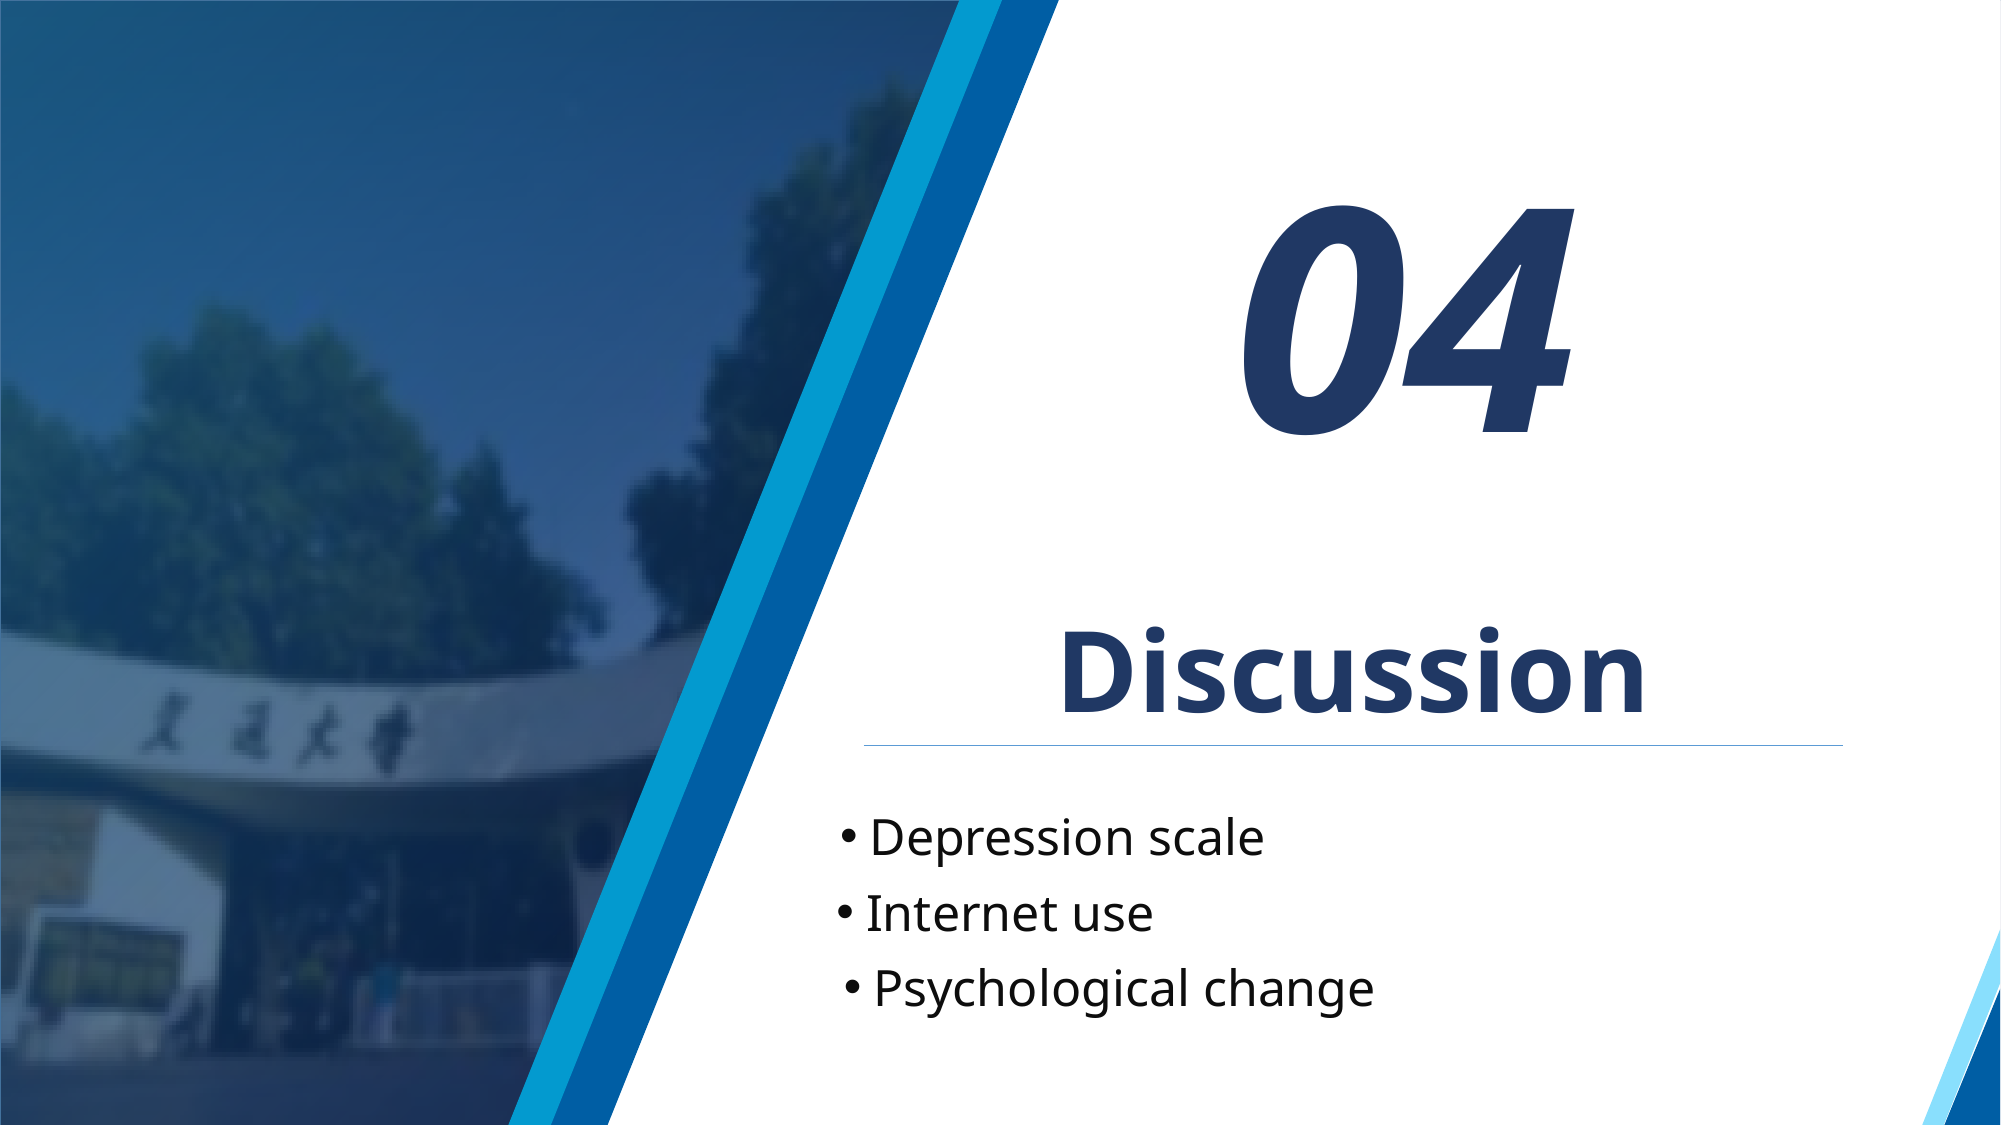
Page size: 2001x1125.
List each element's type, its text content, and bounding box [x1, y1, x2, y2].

text_box Internet use [821, 873, 1170, 949]
text_box 04 [1219, 155, 1669, 508]
text_box Depression scale [825, 797, 1281, 873]
text_box Psychological change [829, 949, 1392, 1025]
text_box Discussion [863, 608, 1843, 745]
